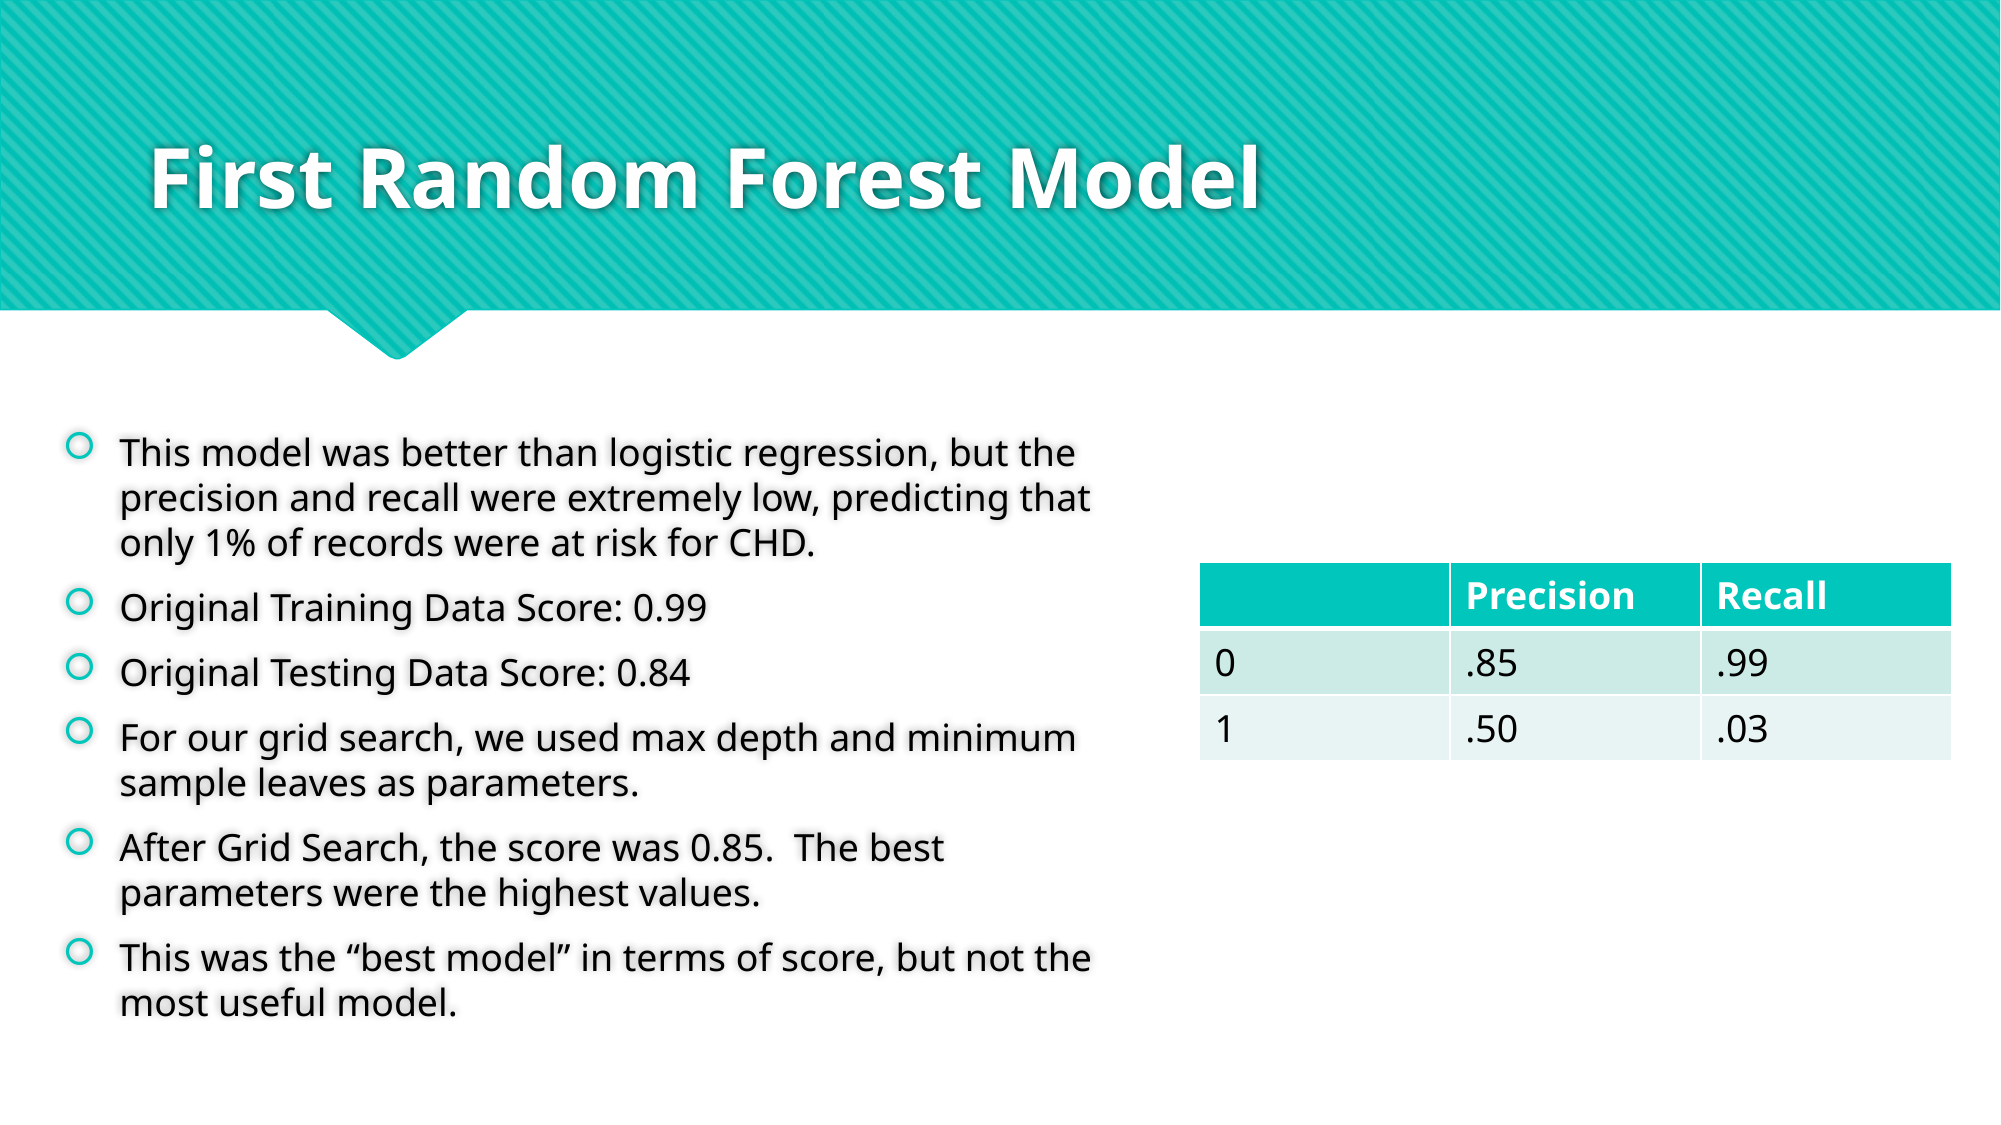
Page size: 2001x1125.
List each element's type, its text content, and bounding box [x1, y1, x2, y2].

table_cell .03 [1702, 696, 1951, 760]
table_cell .85 [1451, 631, 1700, 694]
title First Random Forest Model [132, 73, 1868, 233]
table_cell .50 [1451, 696, 1700, 760]
table_header Precision [1451, 563, 1700, 626]
table_cell 1 [1200, 696, 1449, 760]
table_header Recall [1702, 563, 1951, 626]
table_header [1200, 563, 1449, 626]
table_cell .99 [1702, 631, 1951, 694]
table_cell 0 [1200, 631, 1449, 694]
list This model was better than logistic regression, but the precision and recall were extremely low, predicting that only 1% of records were at risk for CHD. Original Training Data Score: 0.99 Original Testing Data Score: 0.84 For our grid search, we used max depth and minimum sample leaves as parameters. After Grid Search, the score was 0.85. The best parameters were the highest values. This was the “best model” in terms of score, but not the most useful model. [48, 364, 1150, 1088]
